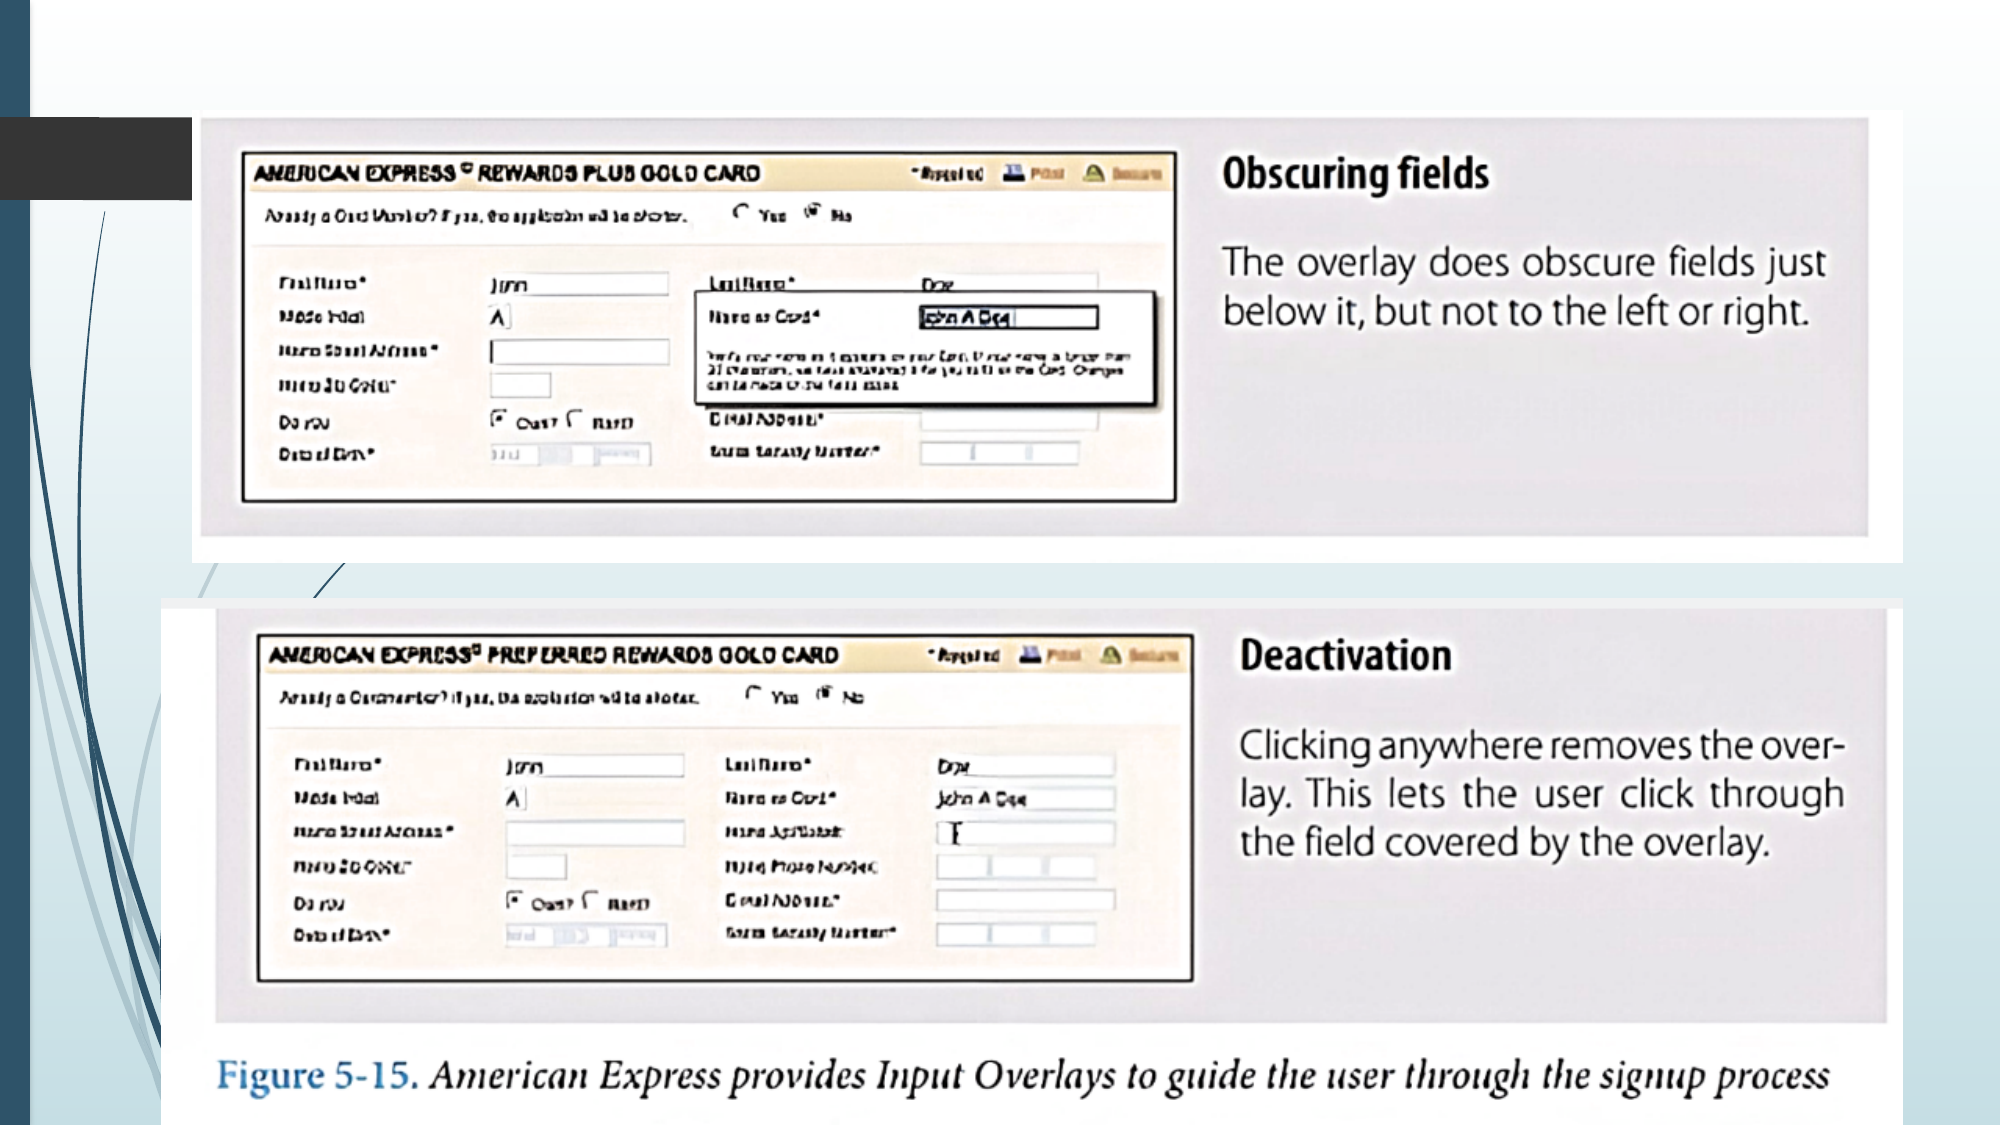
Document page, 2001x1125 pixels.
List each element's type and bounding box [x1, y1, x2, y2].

picture [161, 598, 1903, 1125]
picture [192, 110, 1903, 563]
